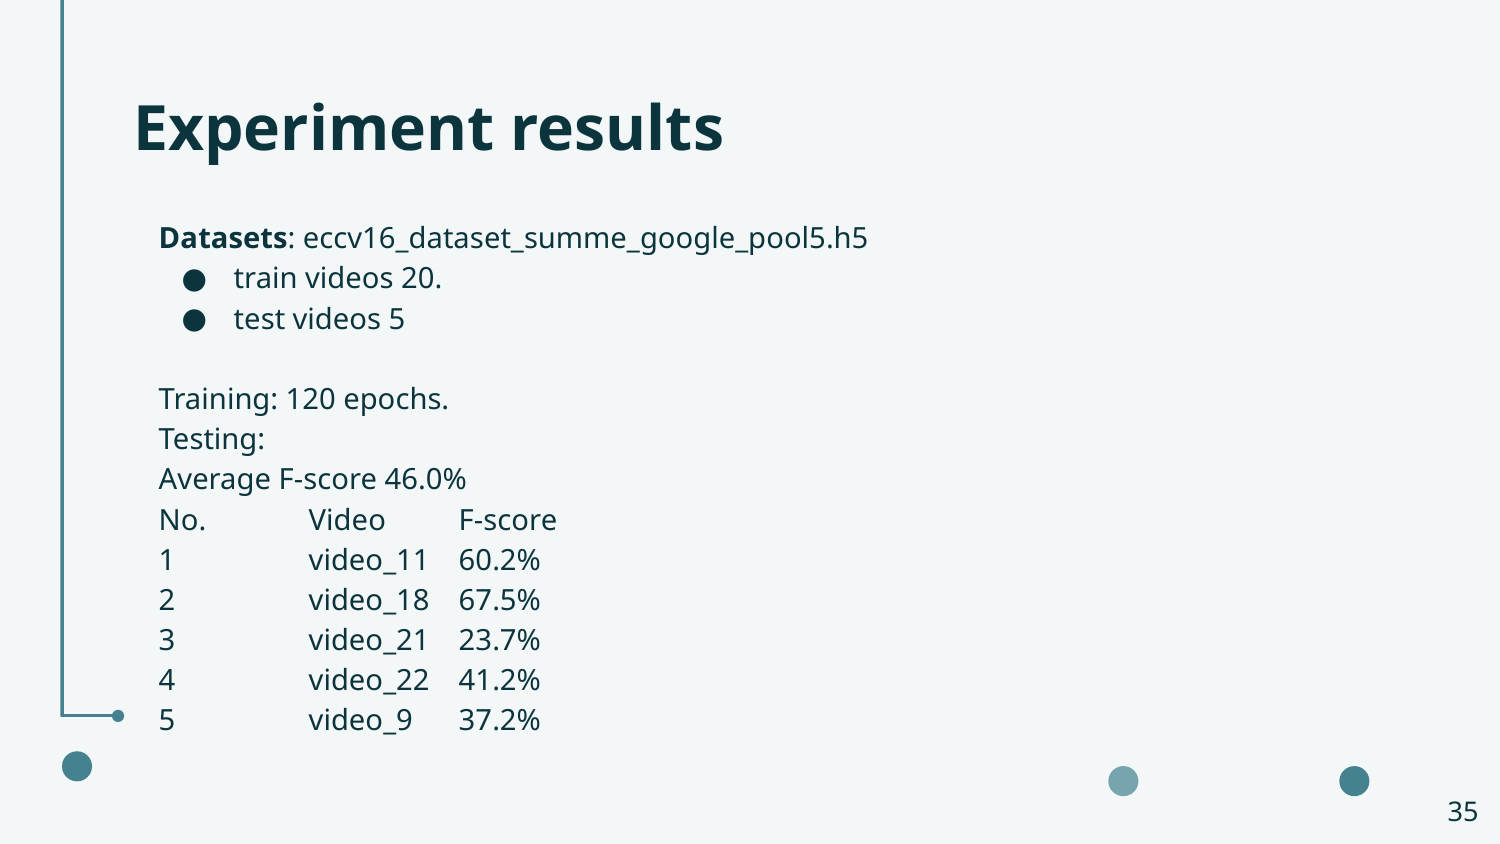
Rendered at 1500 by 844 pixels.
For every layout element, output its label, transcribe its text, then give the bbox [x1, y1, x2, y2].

slide_number 35 [1403, 779, 1494, 844]
title Experiment results [118, 72, 1382, 167]
list Datasets: eccv16_dataset_summe_google_pool5.h5 train videos 20. test videos 5 Training: 120 epochs. Testing: Average F-score 46.0% No. Video F-score 1 video_11 60.2% 2 video_18 67.5% 3 video_21 23.7% 4 video_22 41.2% 5 video_9 37.2% [143, 199, 1382, 775]
